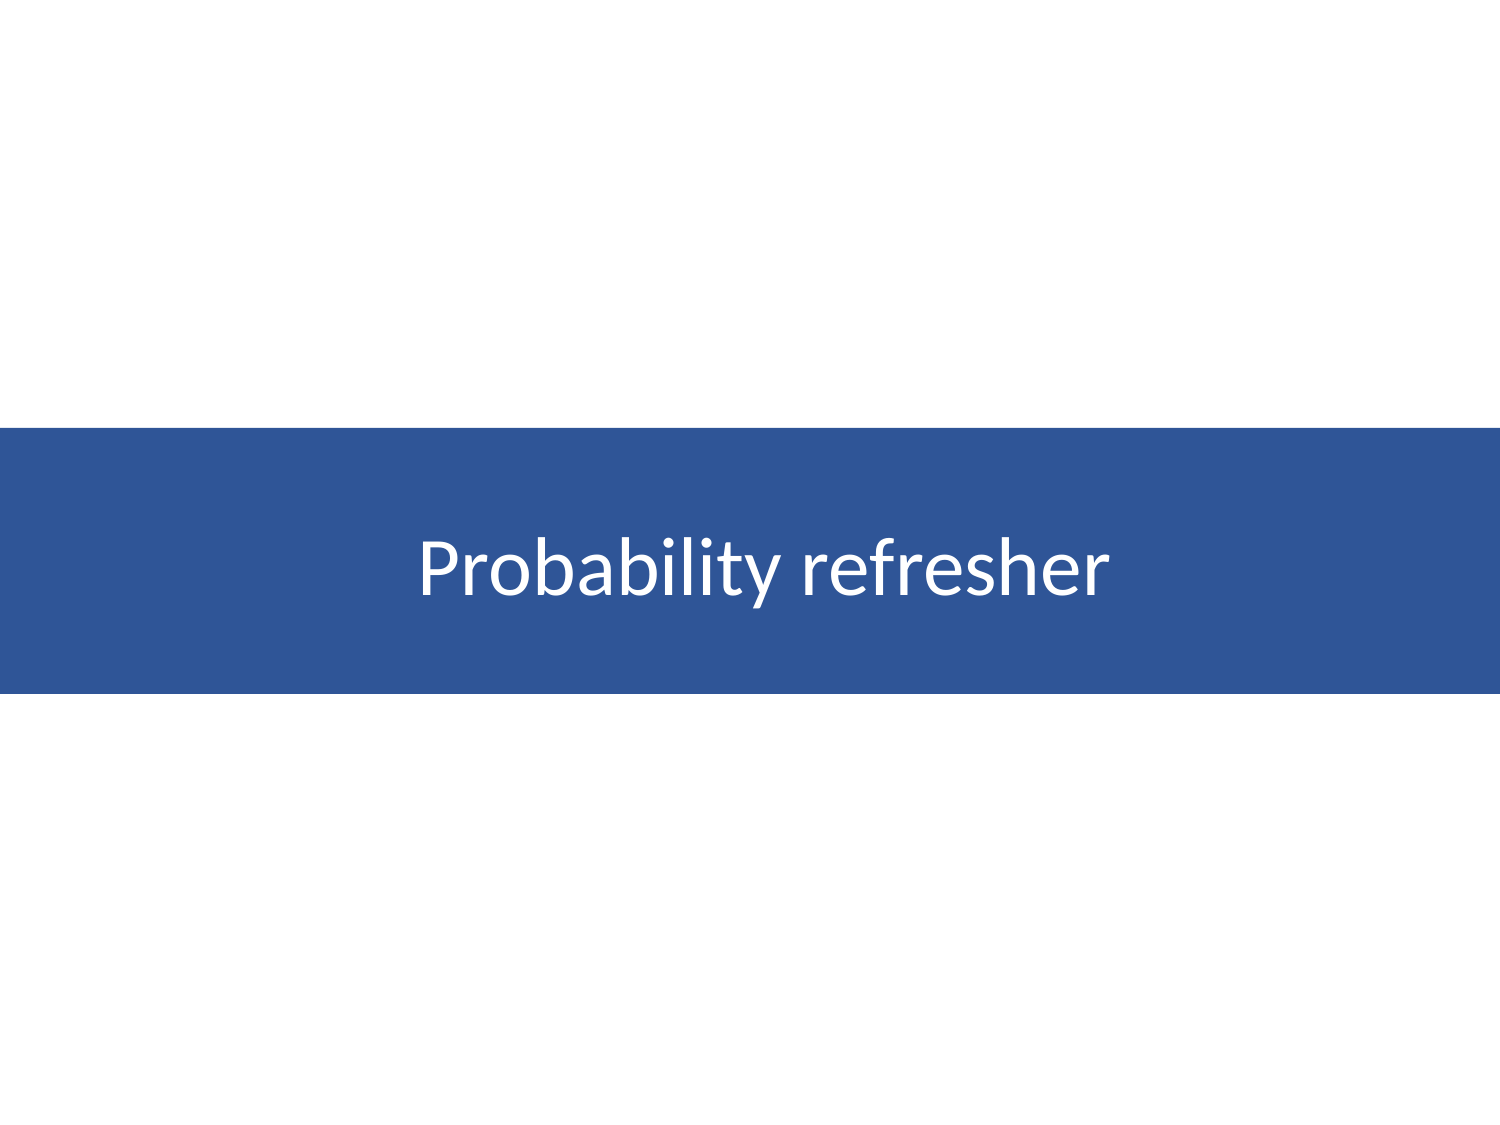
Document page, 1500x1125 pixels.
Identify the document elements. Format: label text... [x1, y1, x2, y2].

text_box [0, 427, 1500, 695]
text_box Probability refresher [353, 504, 1176, 620]
